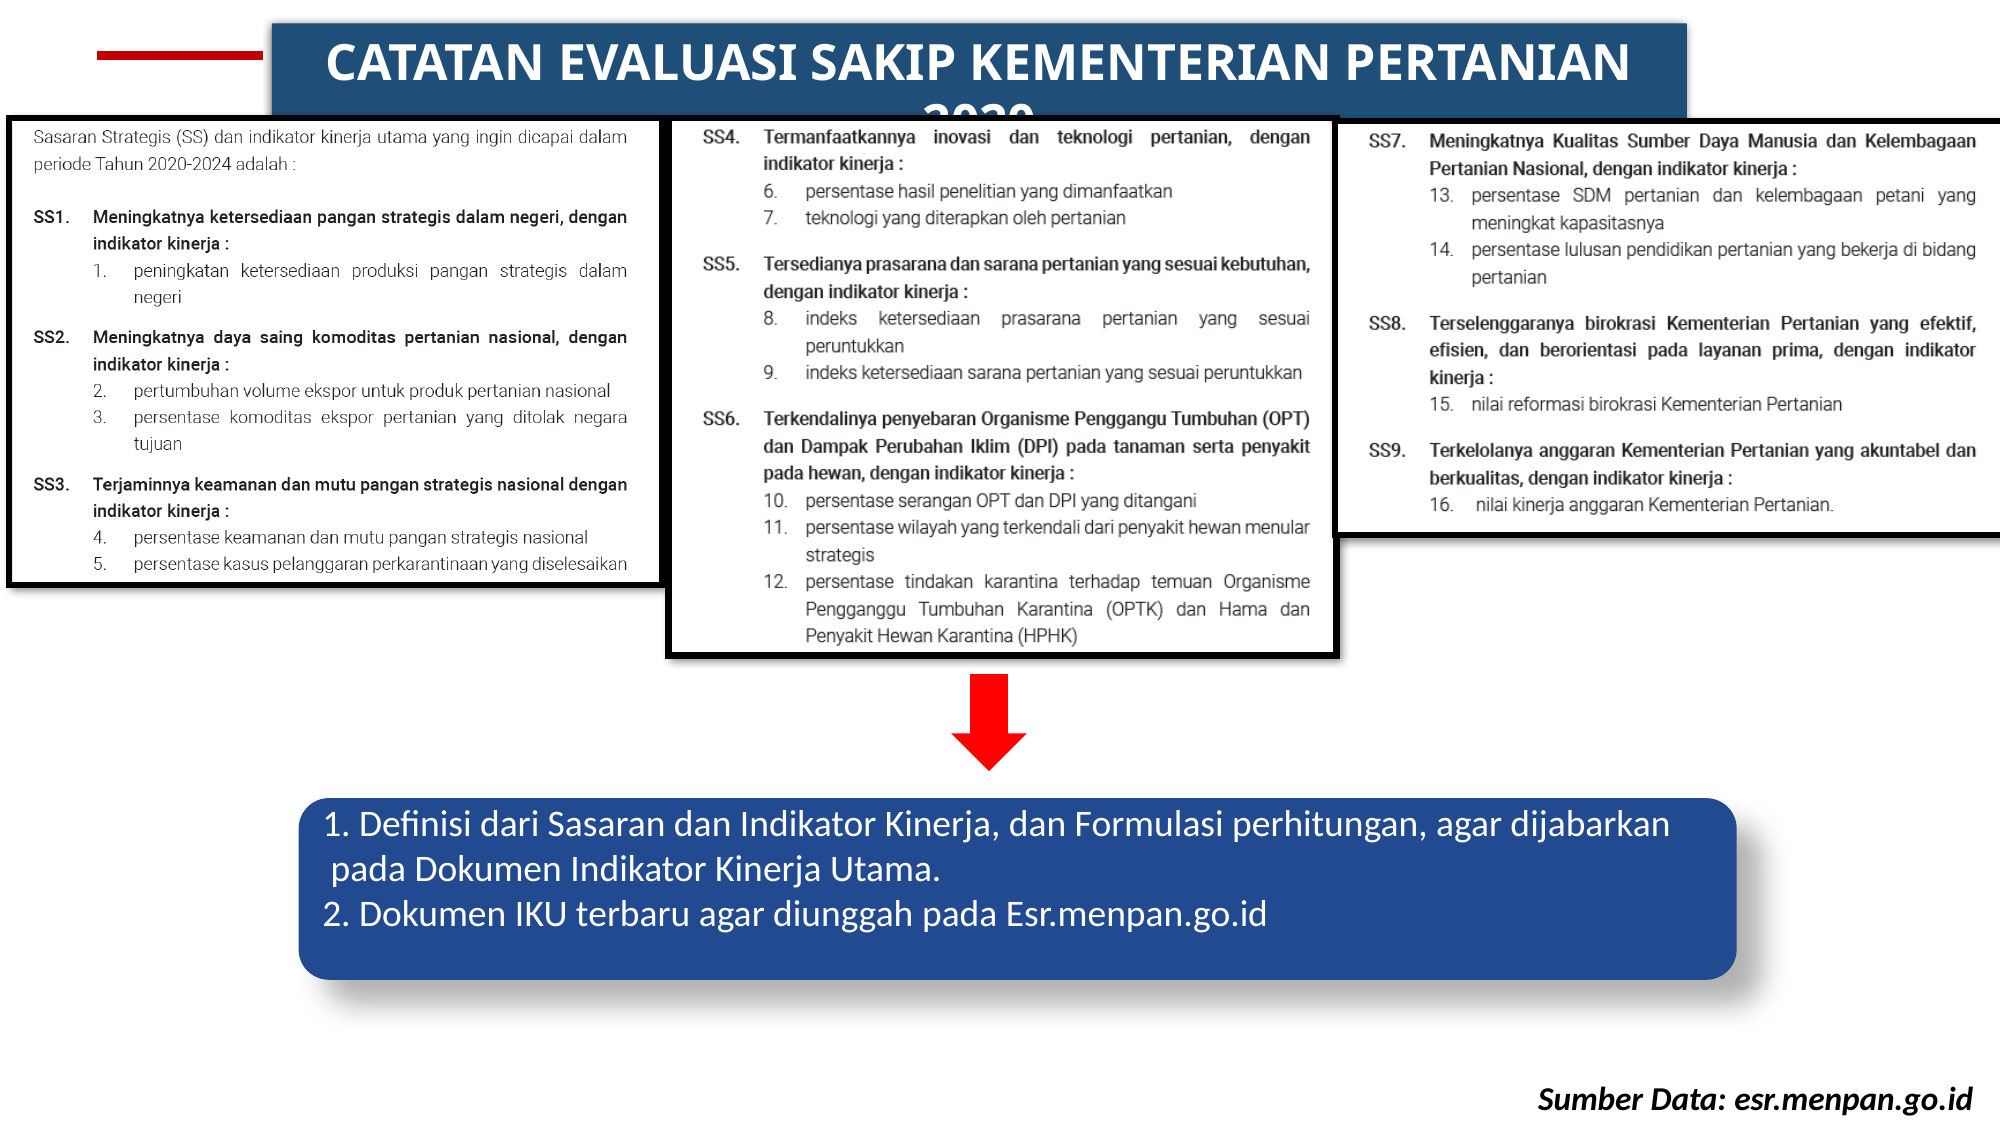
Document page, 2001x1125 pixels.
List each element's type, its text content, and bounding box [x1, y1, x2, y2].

text_box CATATAN EVALUASI SAKIP KEMENTERIAN PERTANIAN 2020 [271, 23, 1687, 116]
picture [671, 121, 1334, 653]
text_box Sumber Data: esr.menpan.go.id [1523, 1069, 2000, 1125]
picture [1338, 123, 2000, 532]
text_box 1. Definisi dari Sasaran dan Indikator Kinerja, dan Formulasi perhitungan, agar dijabarkan pada Dokumen Indikator Kinerja Utama. 2. Dokumen IKU terbaru agar diunggah pada Esr.menpan.go.id [297, 797, 1738, 981]
text_box [948, 673, 1030, 773]
picture [12, 121, 660, 583]
